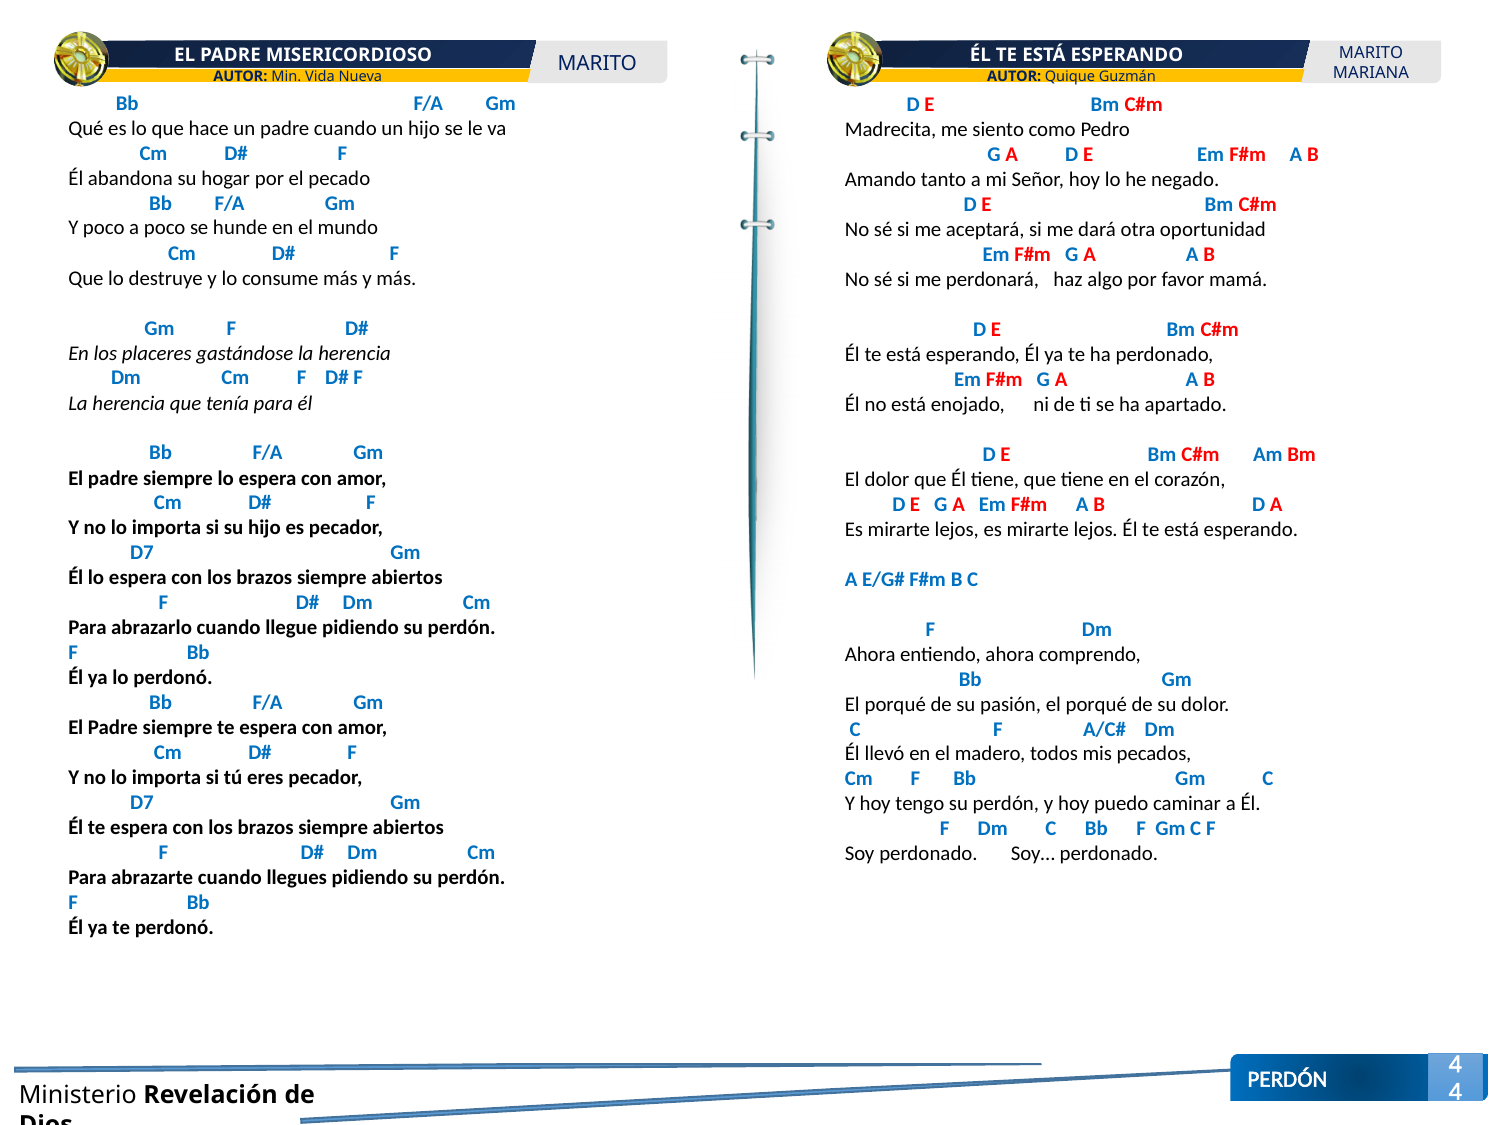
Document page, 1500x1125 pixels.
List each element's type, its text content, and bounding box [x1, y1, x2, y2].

text_box ÉL TE ESTÁ ESPERANDO [883, 39, 1311, 69]
text_box AUTOR: Min. Vida Nueva [109, 68, 533, 84]
picture [52, 31, 109, 87]
text_box [389, 1068, 1228, 1119]
text_box MARITO [526, 39, 669, 85]
text_box EL PADRE MISERICORDIOSO [109, 39, 538, 69]
text_box AUTOR: Quique Guzmán [883, 68, 1306, 84]
text_box [14, 1063, 1042, 1070]
text_box Ministerio Revelación de Dios [3, 1070, 389, 1125]
text_box D E Bm C#m Madrecita, me siento como Pedro G A D E Em F#m A B Amando tanto a mi Señor, hoy lo he negado. D E Bm C#m No sé si me aceptará, si me dará otra oportunidad Em F#m G A A B No sé si me perdonará, haz algo por favor mamá. D E Bm C#m Él te está esperando, Él ya te ha perdonado, Em F#m G A A B Él no está enojado, ni de ti se ha apartado. D E Bm C#m Am Bm El dolor que Él tiene, que tiene en el corazón, D E G A Em F#m A B D A Es mirarte lejos, es mirarte lejos. Él te está esperando. A E/G# F#m B C F Dm Ahora entiendo, ahora comprendo, Bb Gm El porqué de su pasión, el porqué de su dolor. C F A/C# Dm Él llevó en el madero, todos mis pecados, Cm F Bb Gm C Y hoy tengo su perdón, y hoy puedo caminar a Él. F Dm C Bb F Gm C F Soy perdonado. Soy… perdonado. [830, 83, 1500, 923]
picture [826, 31, 883, 87]
picture [434, 39, 1076, 680]
slide_number 44 [1428, 1053, 1483, 1101]
text_box Bb F/A Gm Qué es lo que hace un padre cuando un hijo se le va Cm D# F Él abandona su hogar por el pecado Bb F/A Gm Y poco a poco se hunde en el mundo Cm D# F Que lo destruye y lo consume más y más. Gm F D# En los placeres gastándose la herencia Dm Cm F D# F La herencia que tenía para él Bb F/A Gm El padre siempre lo espera con amor, Cm D# F Y no lo importa si su hijo es pecador, D7 Gm Él lo espera con los brazos siempre abiertos F D# Dm Cm Para abrazarlo cuando llegue pidiendo su perdón. F Bb Él ya lo perdonó. Bb F/A Gm El Padre siempre te espera con amor, Cm D# F Y no lo importa si tú eres pecador, D7 Gm Él te espera con los brazos siempre abiertos F D# Dm Cm Para abrazarte cuando llegues pidiendo su perdón. F Bb Él ya te perdonó. [53, 81, 722, 996]
text_box MARITO MARIANA [1300, 39, 1443, 85]
text_box PERDÓN [1228, 1052, 1490, 1103]
